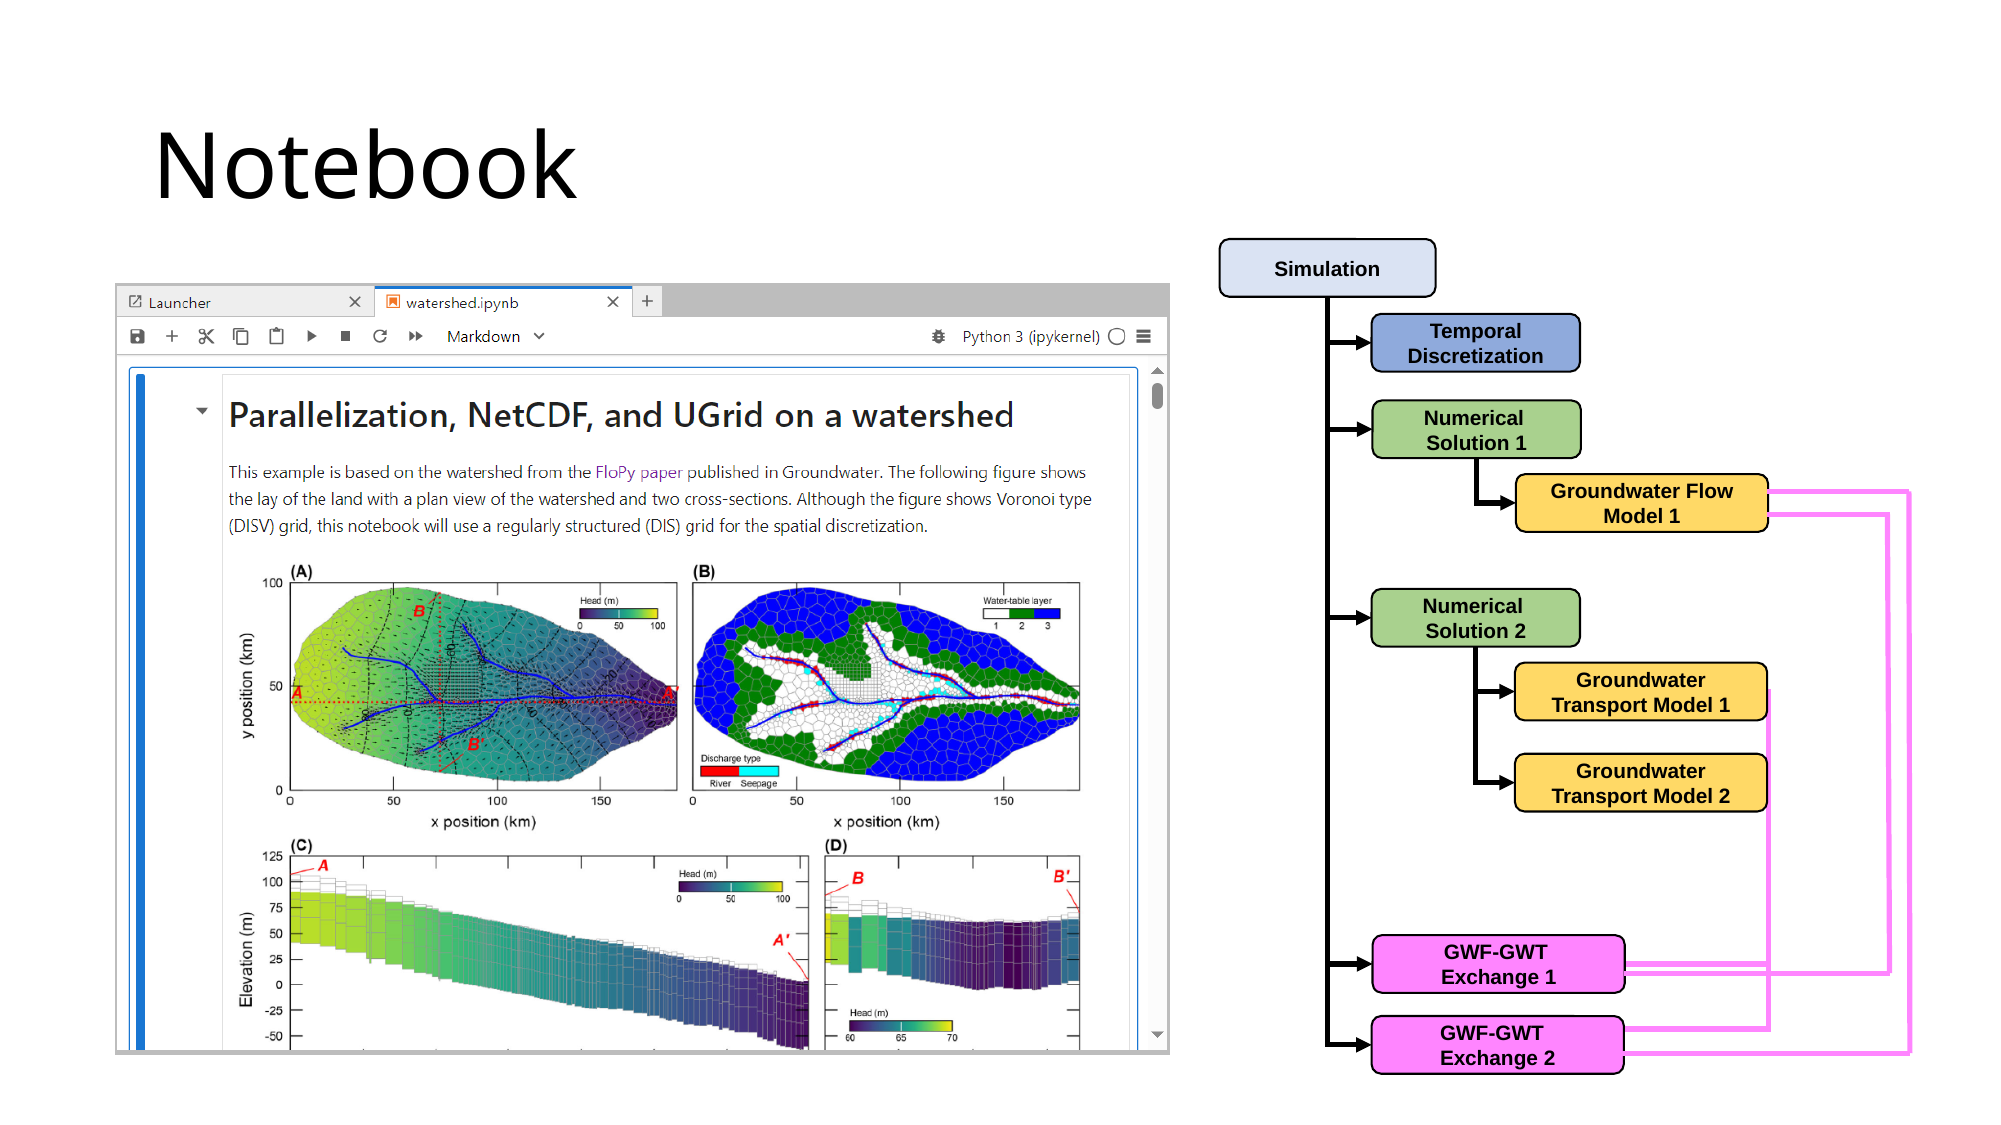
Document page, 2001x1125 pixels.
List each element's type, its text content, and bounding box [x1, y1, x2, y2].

picture [115, 283, 1170, 1055]
title Notebook [137, 59, 1863, 278]
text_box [1219, 238, 1910, 1074]
